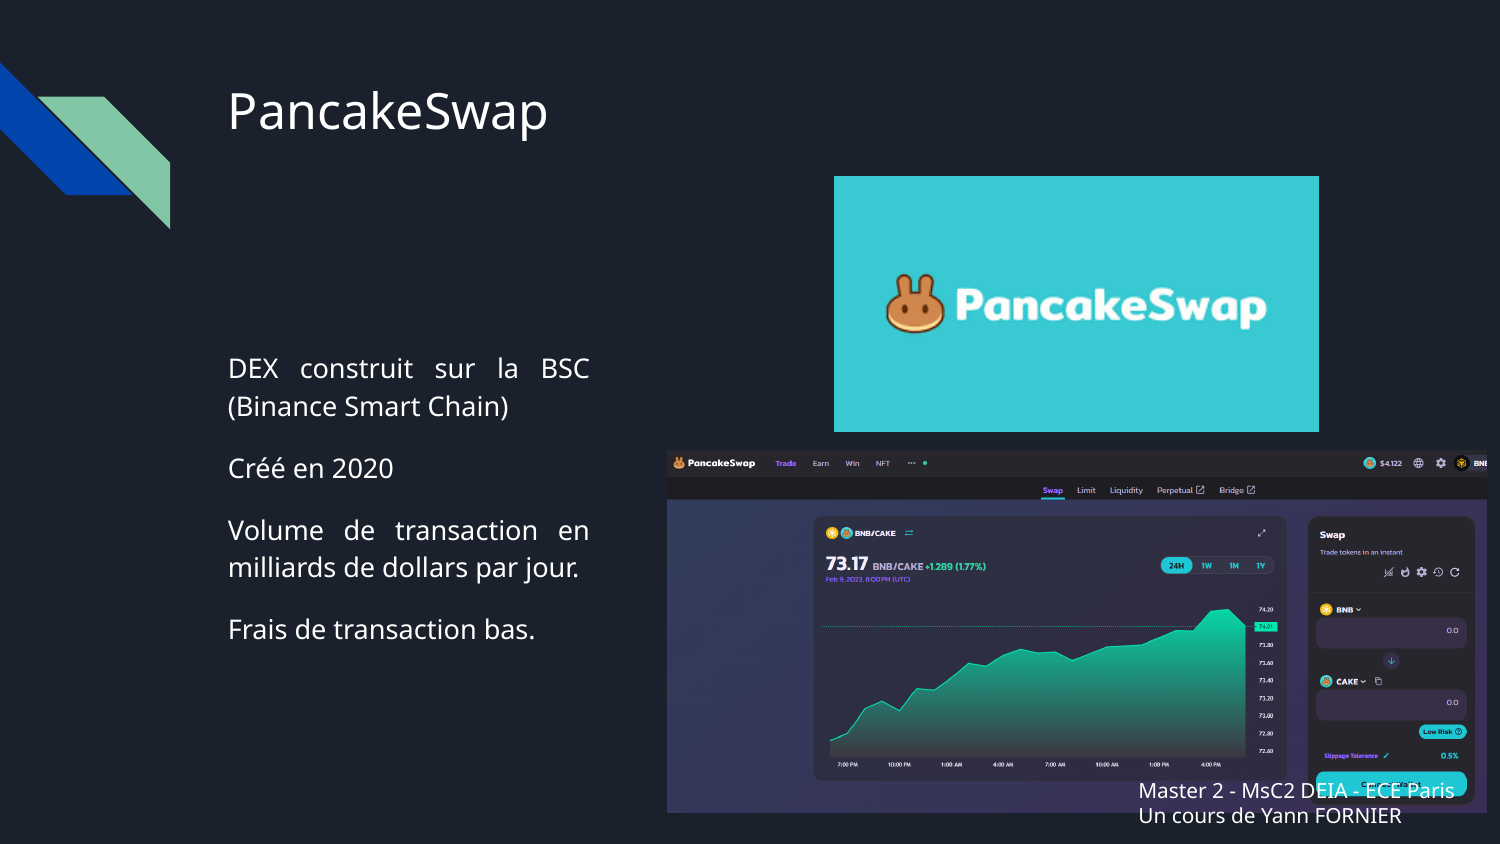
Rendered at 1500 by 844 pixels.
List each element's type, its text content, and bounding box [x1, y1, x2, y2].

list DEX construit sur la BSC (Binance Smart Chain) Créé en 2020 Volume de transaction en milliards de dollars par jour. Frais de transaction bas. [212, 332, 605, 766]
picture [666, 450, 1487, 813]
text_box Master 2 - MsC2 DEIA - ECE Paris Un cours de Yann FORNIER [1123, 762, 1500, 843]
picture [834, 176, 1320, 432]
title PancakeSwap [212, 64, 1368, 215]
